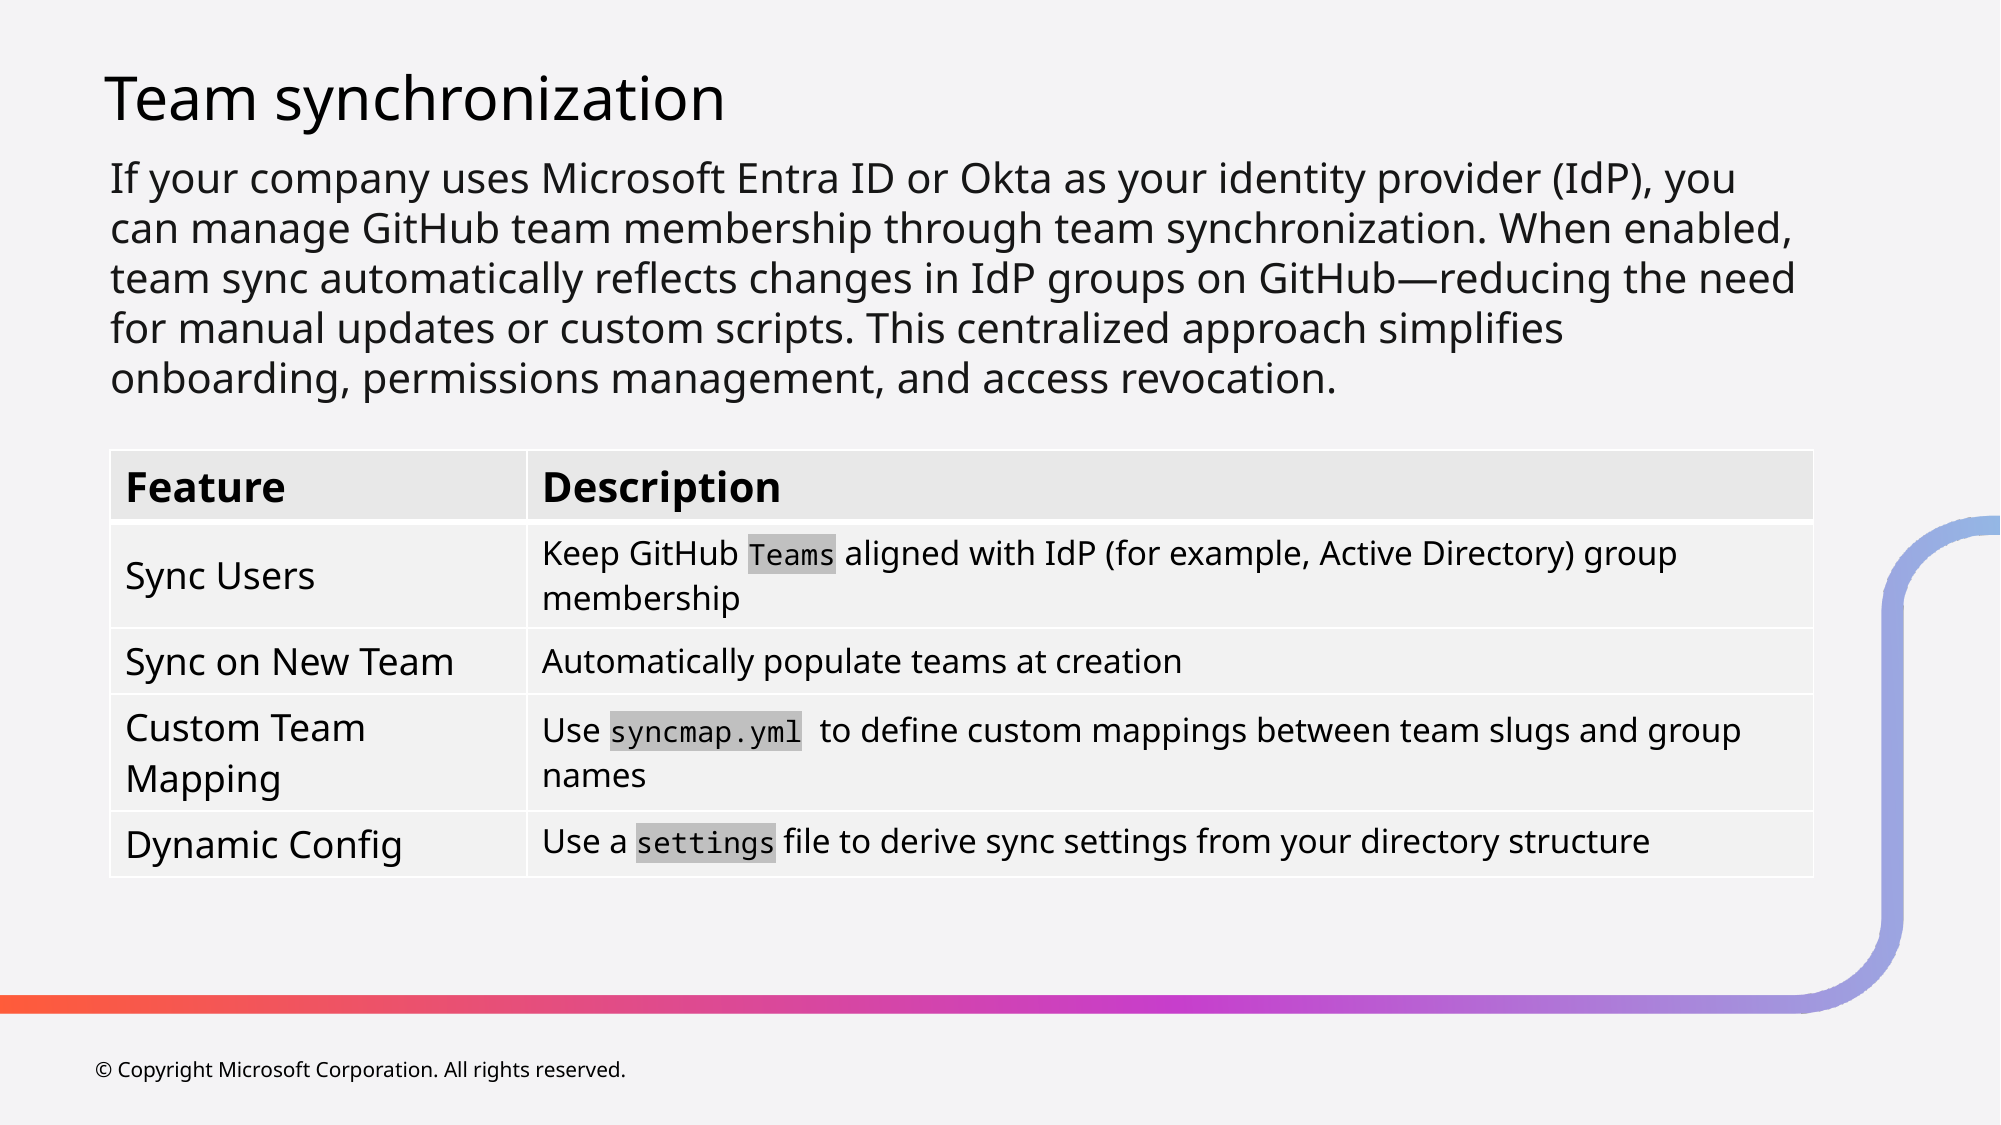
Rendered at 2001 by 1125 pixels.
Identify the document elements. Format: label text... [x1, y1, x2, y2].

table_header Feature [111, 451, 526, 519]
table_cell Sync on New Team [111, 629, 526, 693]
table_cell Custom Team Mapping [111, 695, 526, 810]
title Team synchronization [89, 60, 1434, 142]
picture [0, 515, 2000, 1014]
table_cell Use syncmap.yml to define custom mappings between team slugs and group names [528, 695, 1813, 810]
table_cell Use a settings file to derive sync settings from your directory structure [528, 812, 1813, 876]
footer © Copyright Microsoft Corporation. All rights reserved. [95, 1053, 776, 1086]
table_cell Automatically populate teams at creation [528, 629, 1813, 693]
table_header Description [528, 451, 1813, 519]
table_cell Keep GitHub Teams aligned with IdP (for example, Active Directory) group membership [528, 525, 1813, 627]
table_cell Sync Users [111, 525, 526, 627]
text_box If your company uses Microsoft Entra ID or Okta as your identity provider (IdP), you can manage GitHub team membership through team synchronization. When enabled, team sync automatically reflects changes in IdP groups on GitHub—reducing the need for manual updates or custom scripts. This centralized approach simplifies onboarding, permissions management, and access revocation. [110, 236, 1814, 318]
table_cell Dynamic Config [111, 812, 526, 876]
